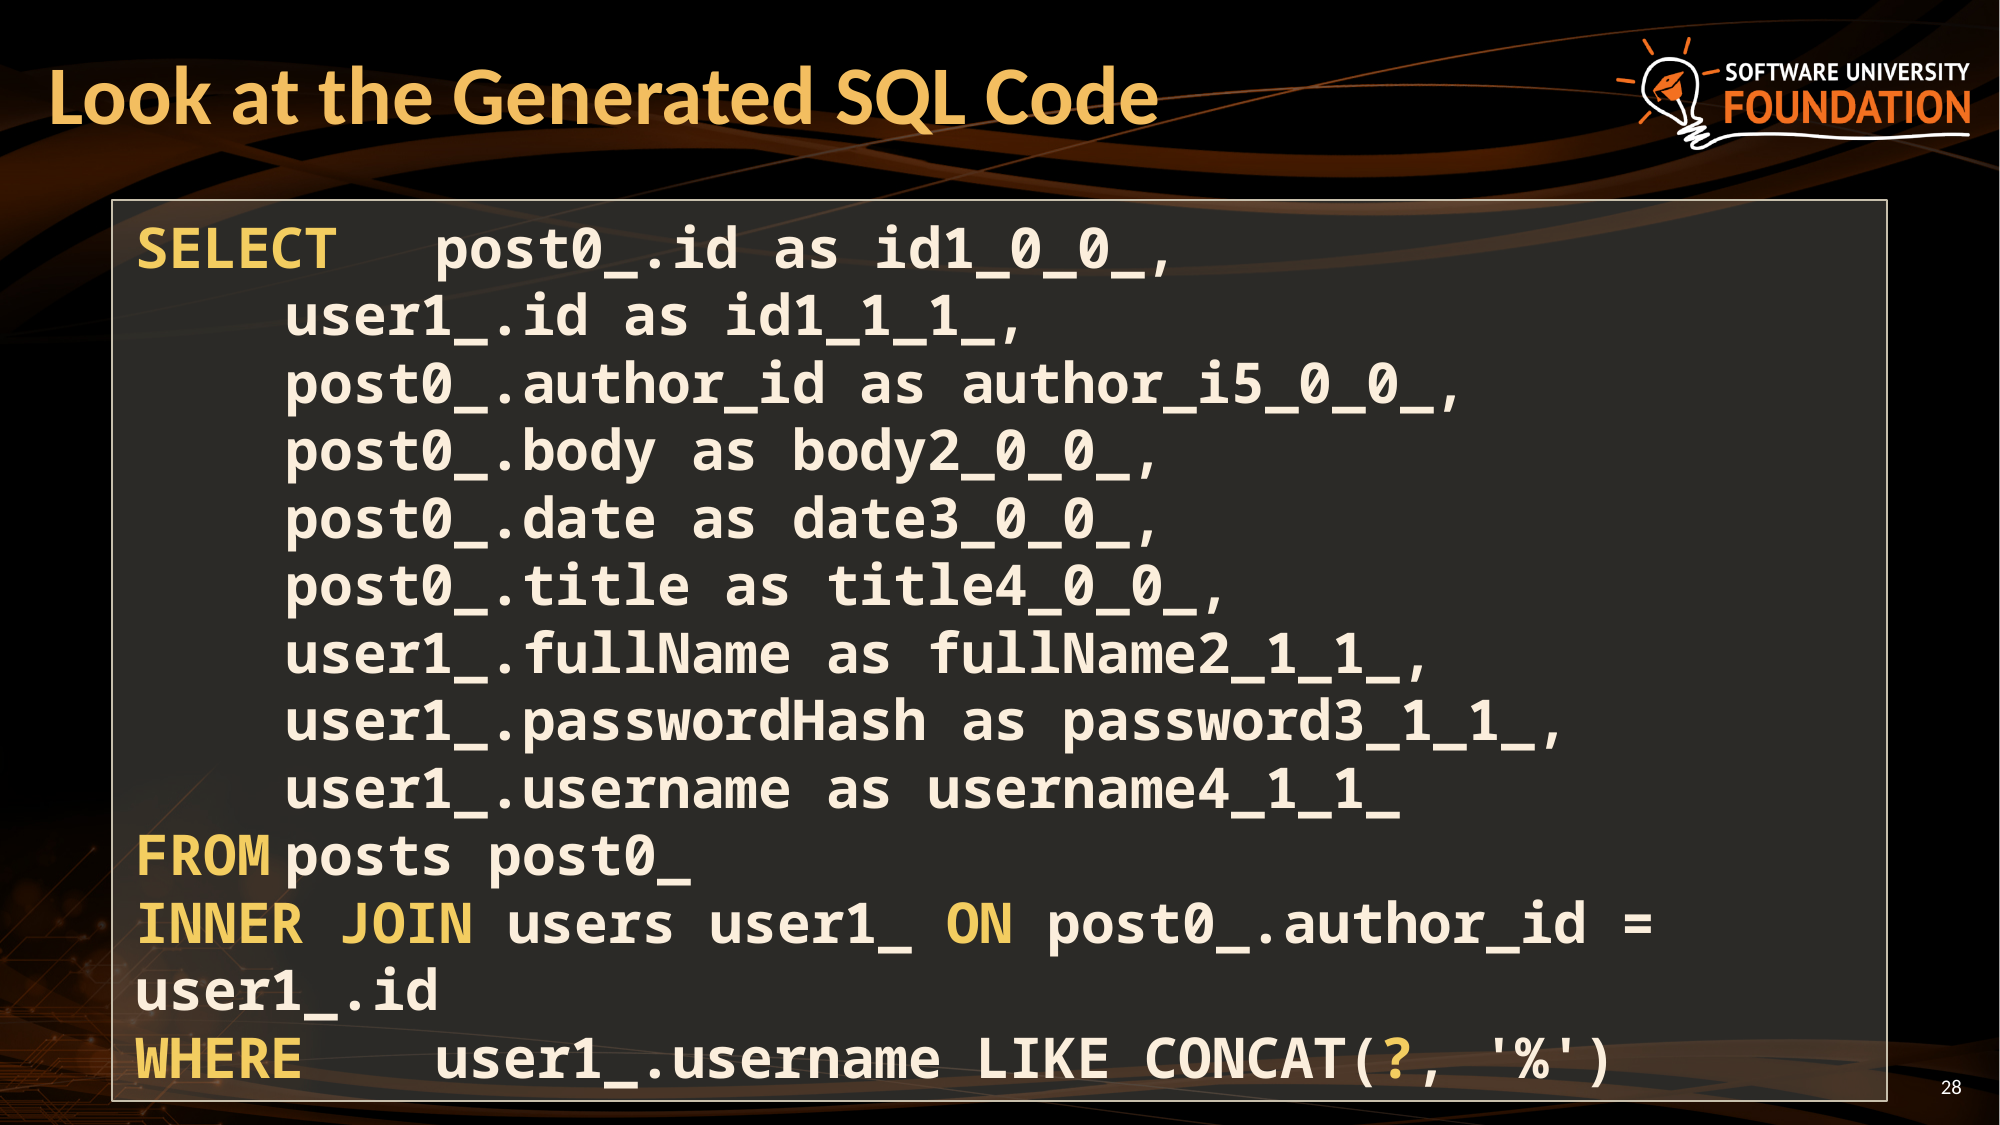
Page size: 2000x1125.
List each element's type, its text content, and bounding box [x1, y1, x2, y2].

slide_number 28 [1897, 1070, 1968, 1103]
picture [0, 0, 2000, 1125]
text_box SELECT post0_.id as id1_0_0_, user1_.id as id1_1_1_, post0_.author_id as author_i5_0_0_, post0_.body as body2_0_0_, post0_.date as date3_0_0_, post0_.title as title4_0_0_, user1_.fullName as fullName2_1_1_, user1_.passwordHash as password3_1_1_, user1_.username as username4_1_1_ FROM posts post0_ INNER JOIN users user1_ ON post0_.author_id = user1_.id WHERE user1_.username LIKE CONCAT(?, '%') [112, 200, 1888, 1102]
title Look at the Generated SQL Code [30, 6, 1602, 189]
